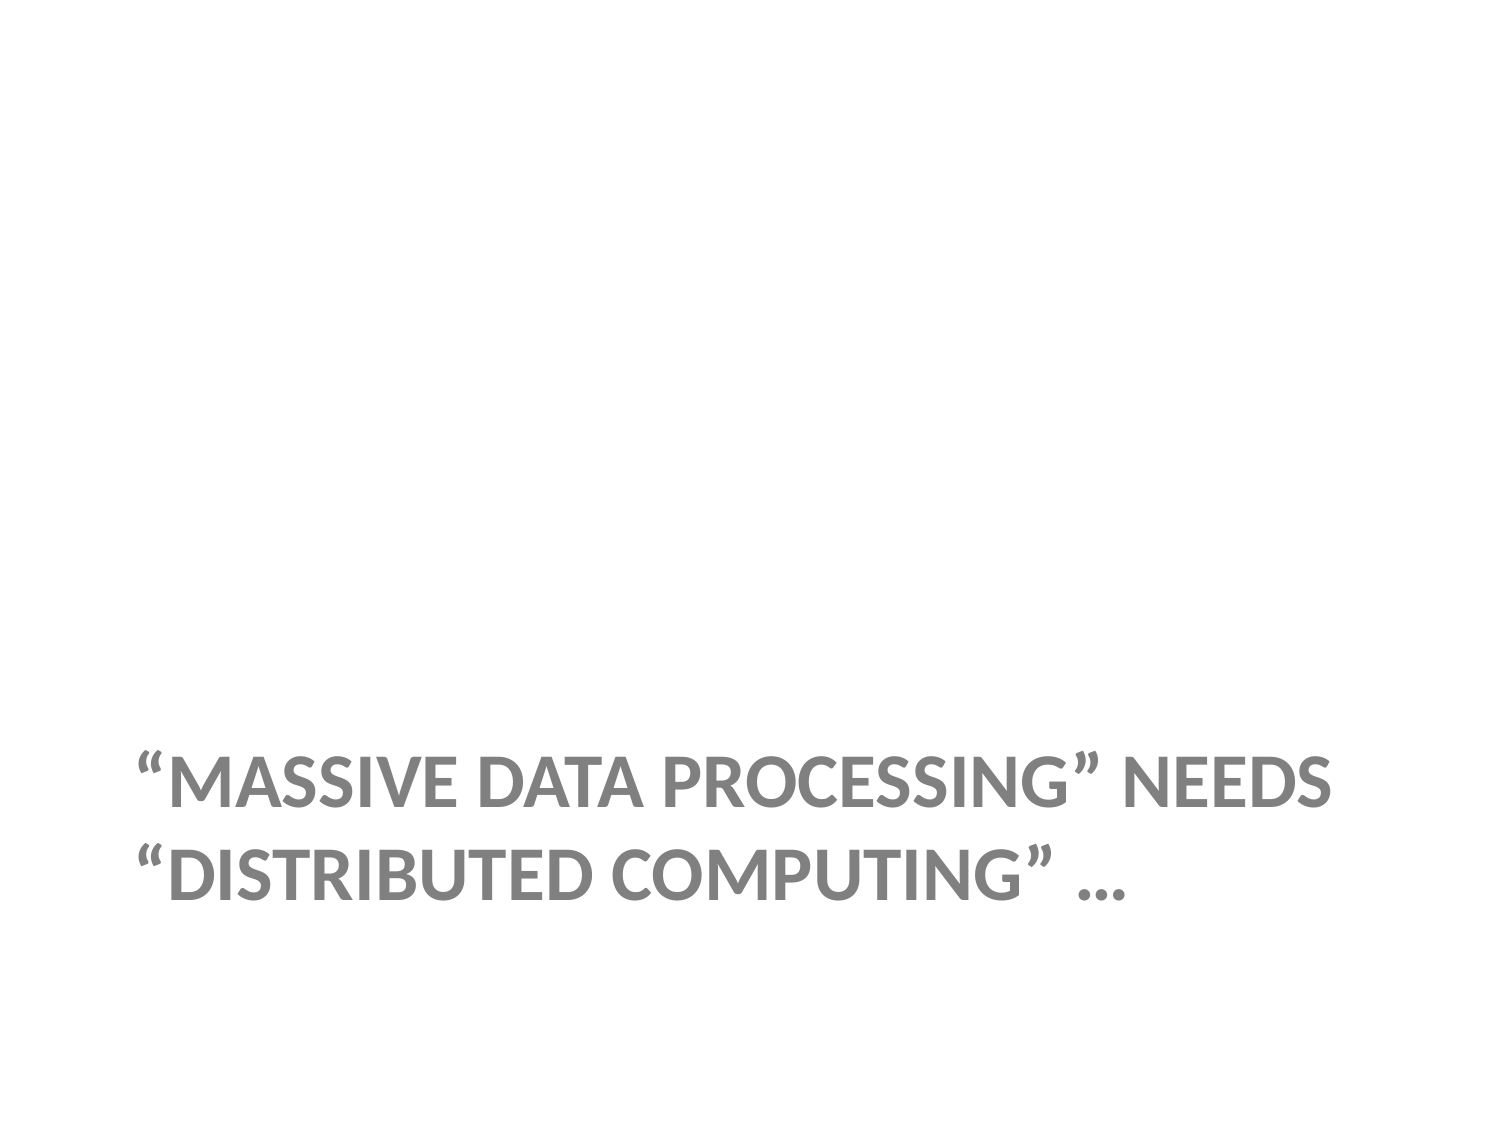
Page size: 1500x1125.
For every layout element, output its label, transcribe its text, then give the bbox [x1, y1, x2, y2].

title “MASSIVE DATA PROCESSING” NEEDS “DISTRIBUTED COMPUTING” … [118, 722, 1394, 947]
